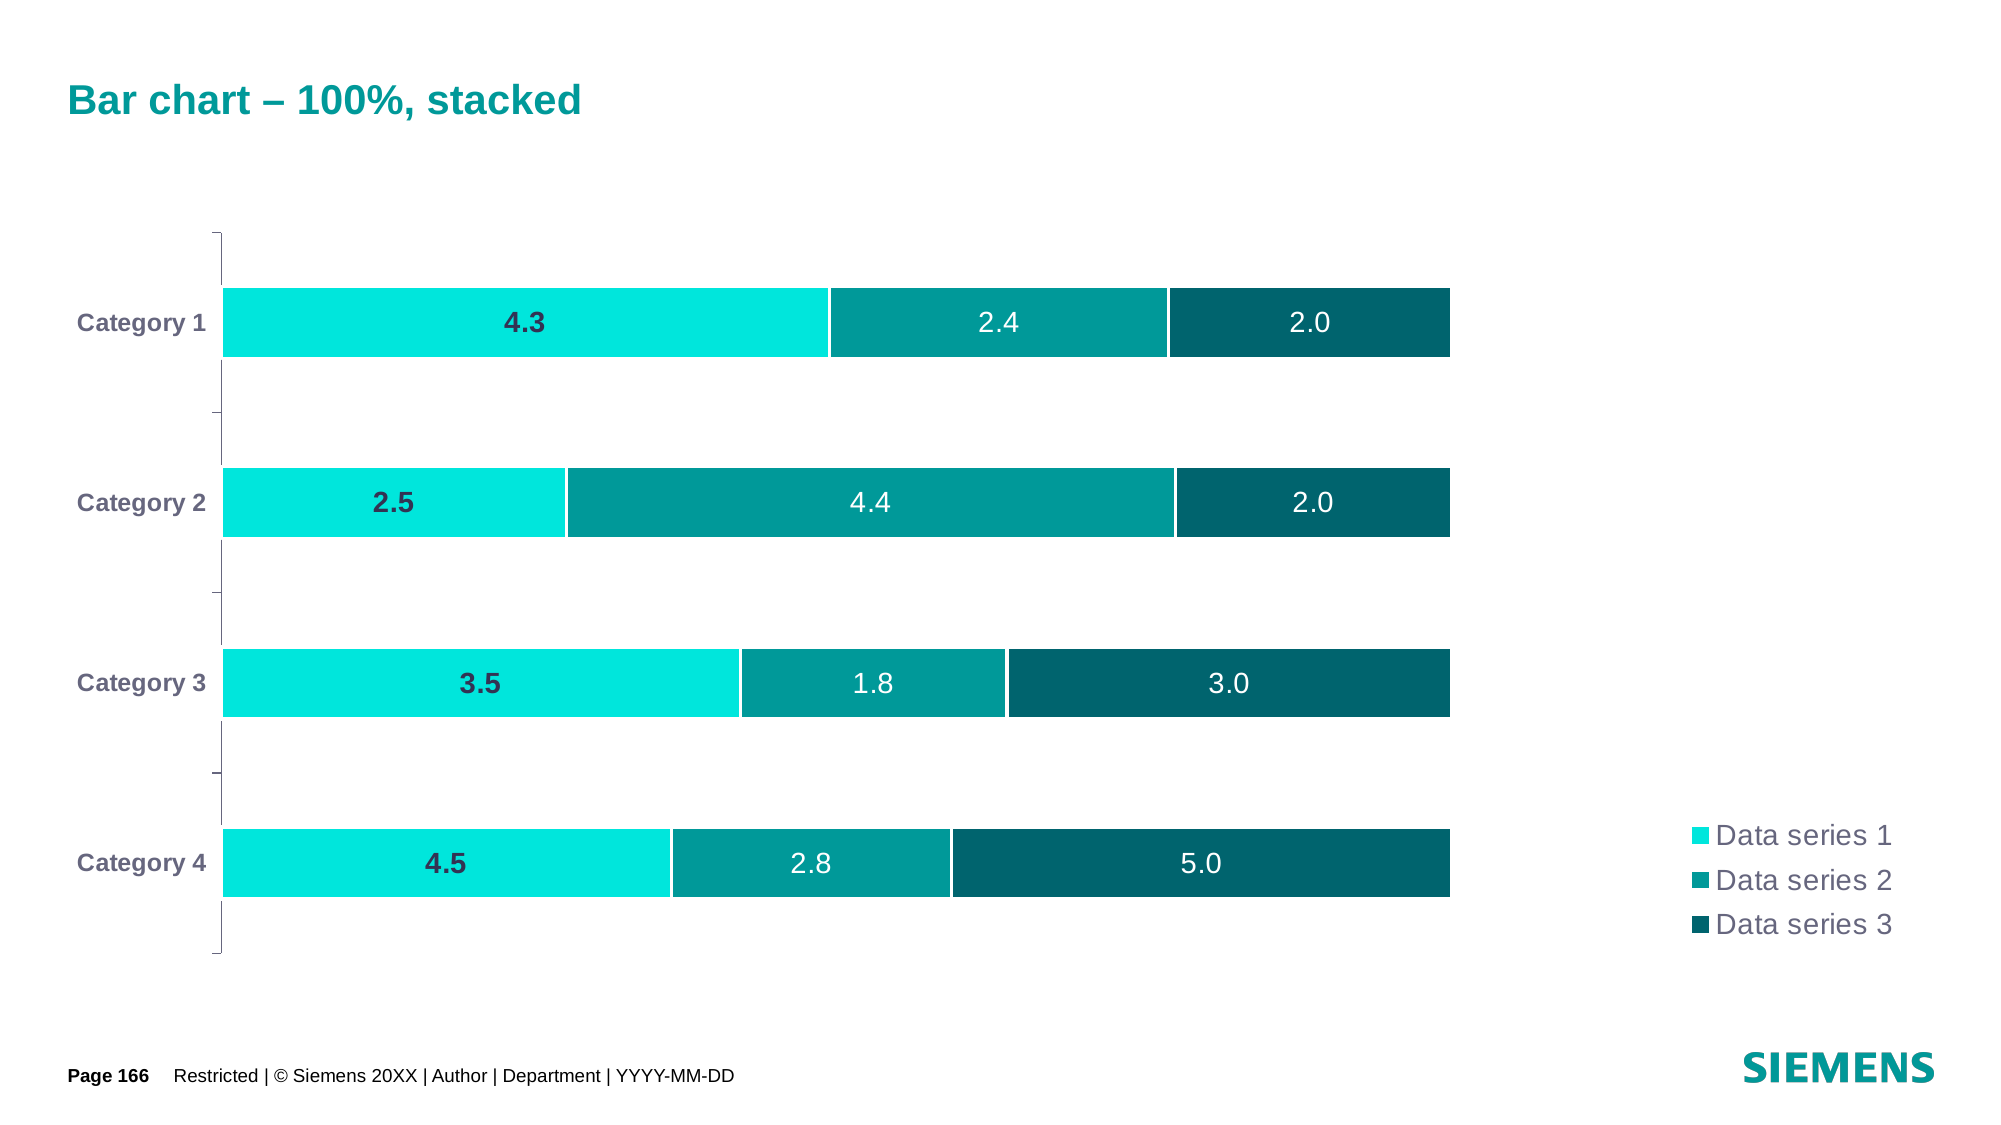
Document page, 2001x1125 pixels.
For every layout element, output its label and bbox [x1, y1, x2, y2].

chart [67, 232, 1934, 1012]
slide_number [67, 1035, 174, 1125]
footer [174, 1035, 1686, 1125]
picture [1744, 1052, 1934, 1083]
title [67, 78, 1686, 173]
